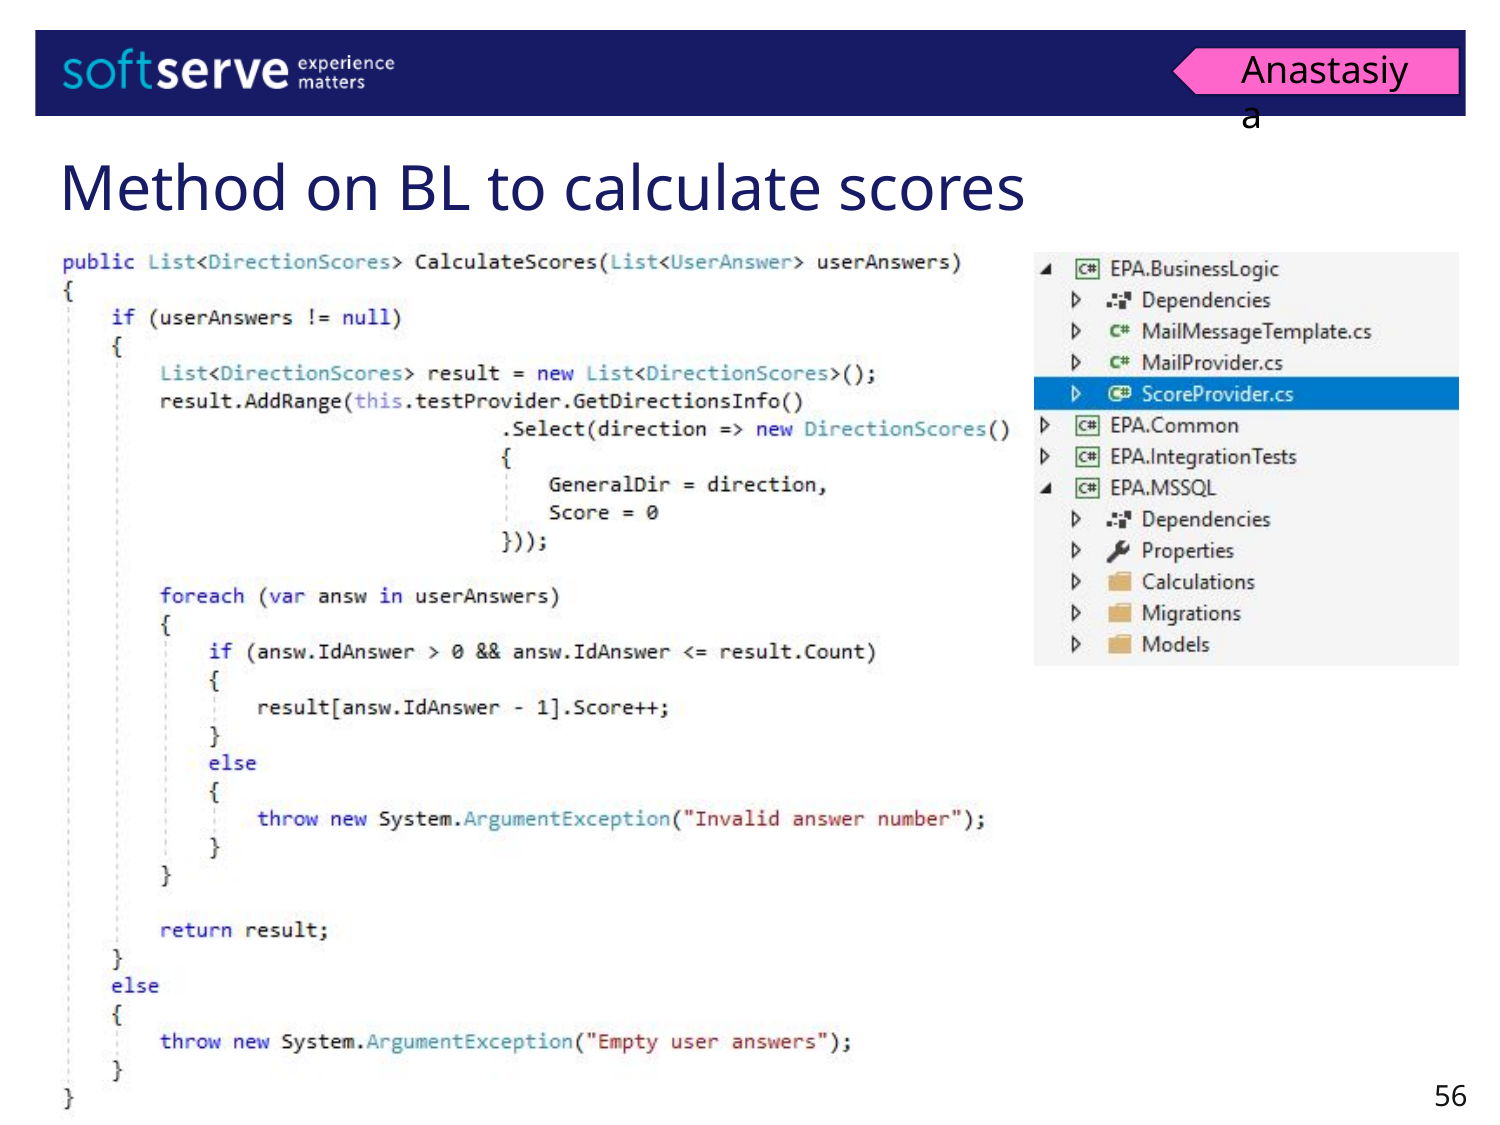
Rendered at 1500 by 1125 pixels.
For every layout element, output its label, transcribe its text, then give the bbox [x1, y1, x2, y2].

picture [47, 243, 1459, 1125]
slide_number 56 [1419, 1070, 1500, 1125]
subtitle Method on BL to calculate scores [44, 148, 1255, 224]
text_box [1171, 38, 1460, 100]
